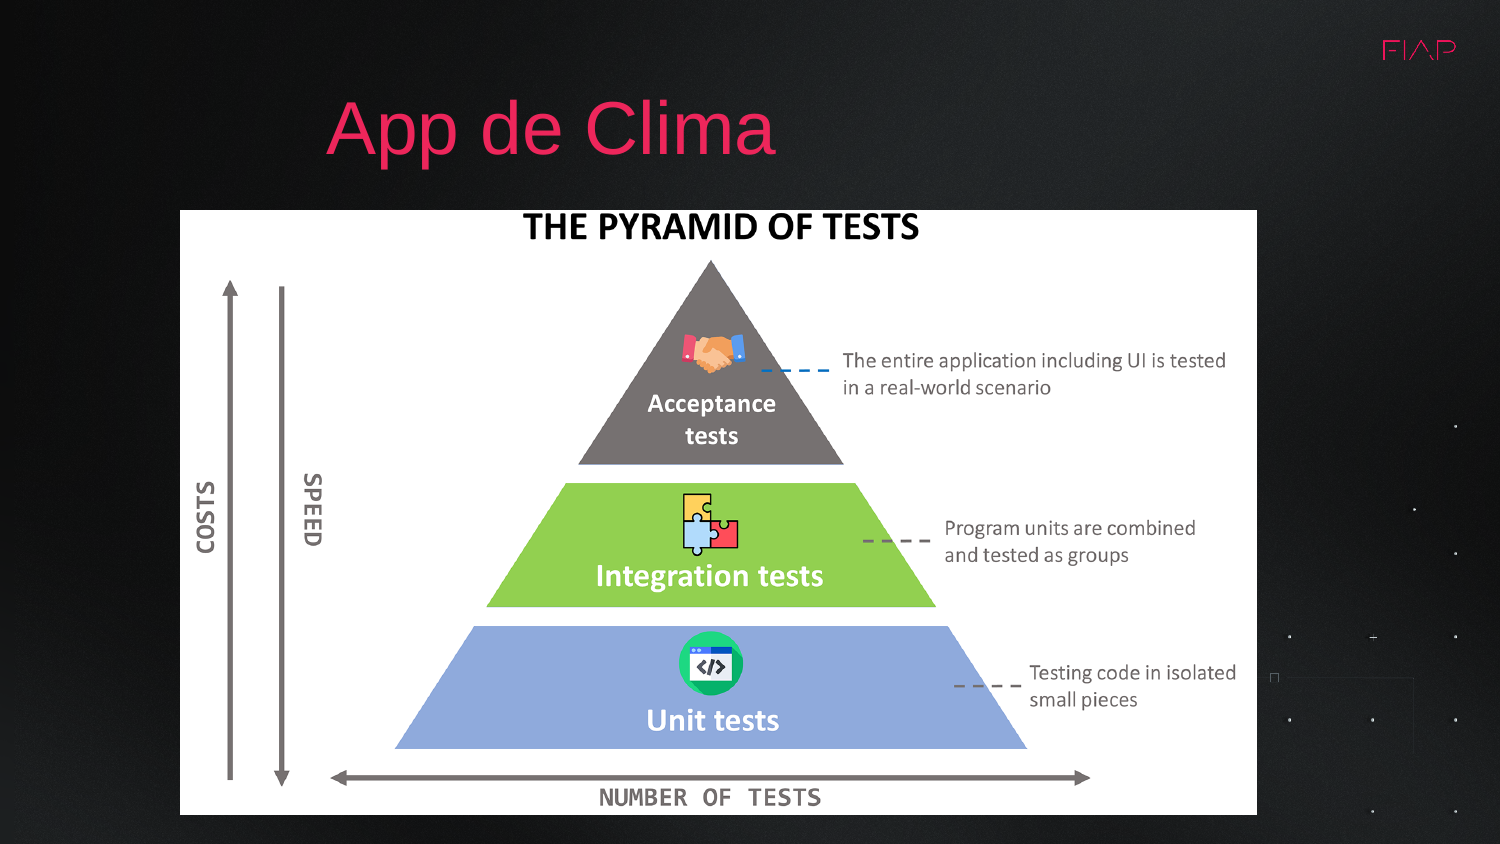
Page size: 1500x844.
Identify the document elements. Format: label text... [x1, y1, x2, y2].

picture [0, 0, 1500, 844]
text_box App de Clima [311, 72, 1126, 177]
